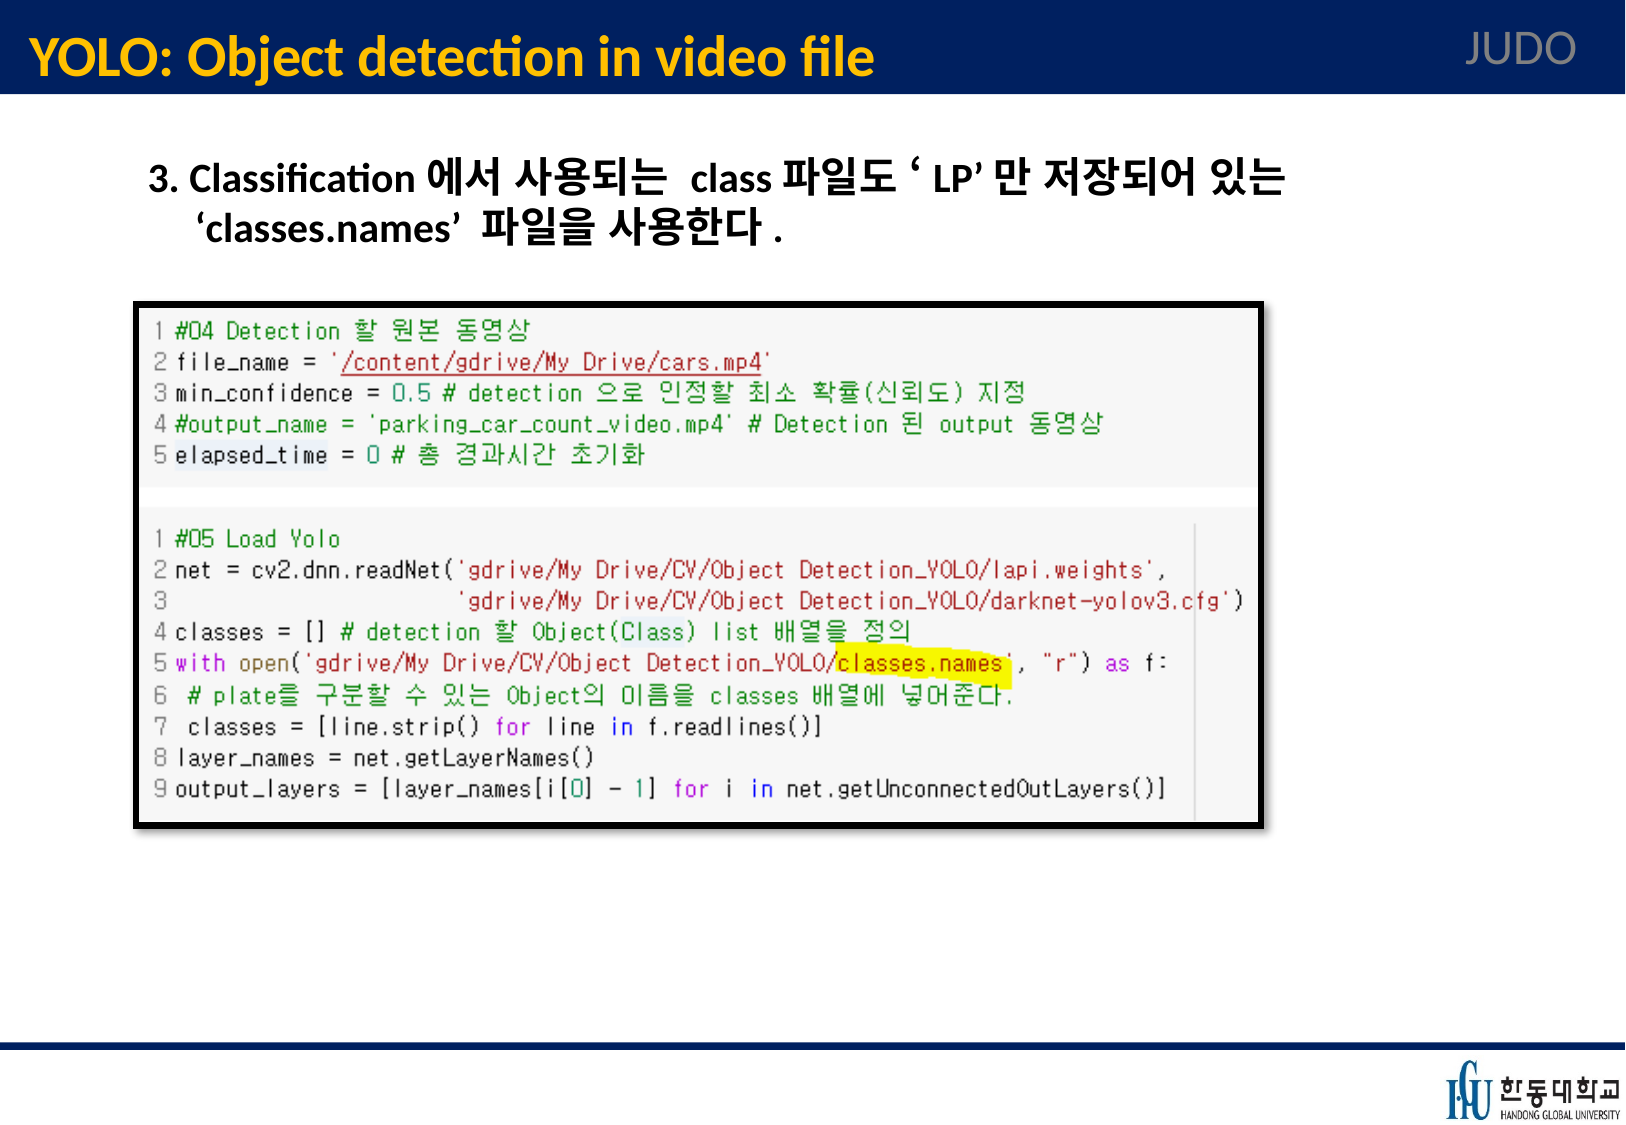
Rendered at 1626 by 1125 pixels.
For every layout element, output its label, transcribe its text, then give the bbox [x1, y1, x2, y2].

title YOLO: Object detection in video file [14, 0, 1611, 96]
picture [1440, 1055, 1625, 1125]
text_box 3. Classification에서 사용되는 class파일도 ‘LP’만 저장되어 있는 ‘classes.names’ 파일을 사용한다. [132, 143, 1302, 259]
picture [138, 307, 1259, 823]
